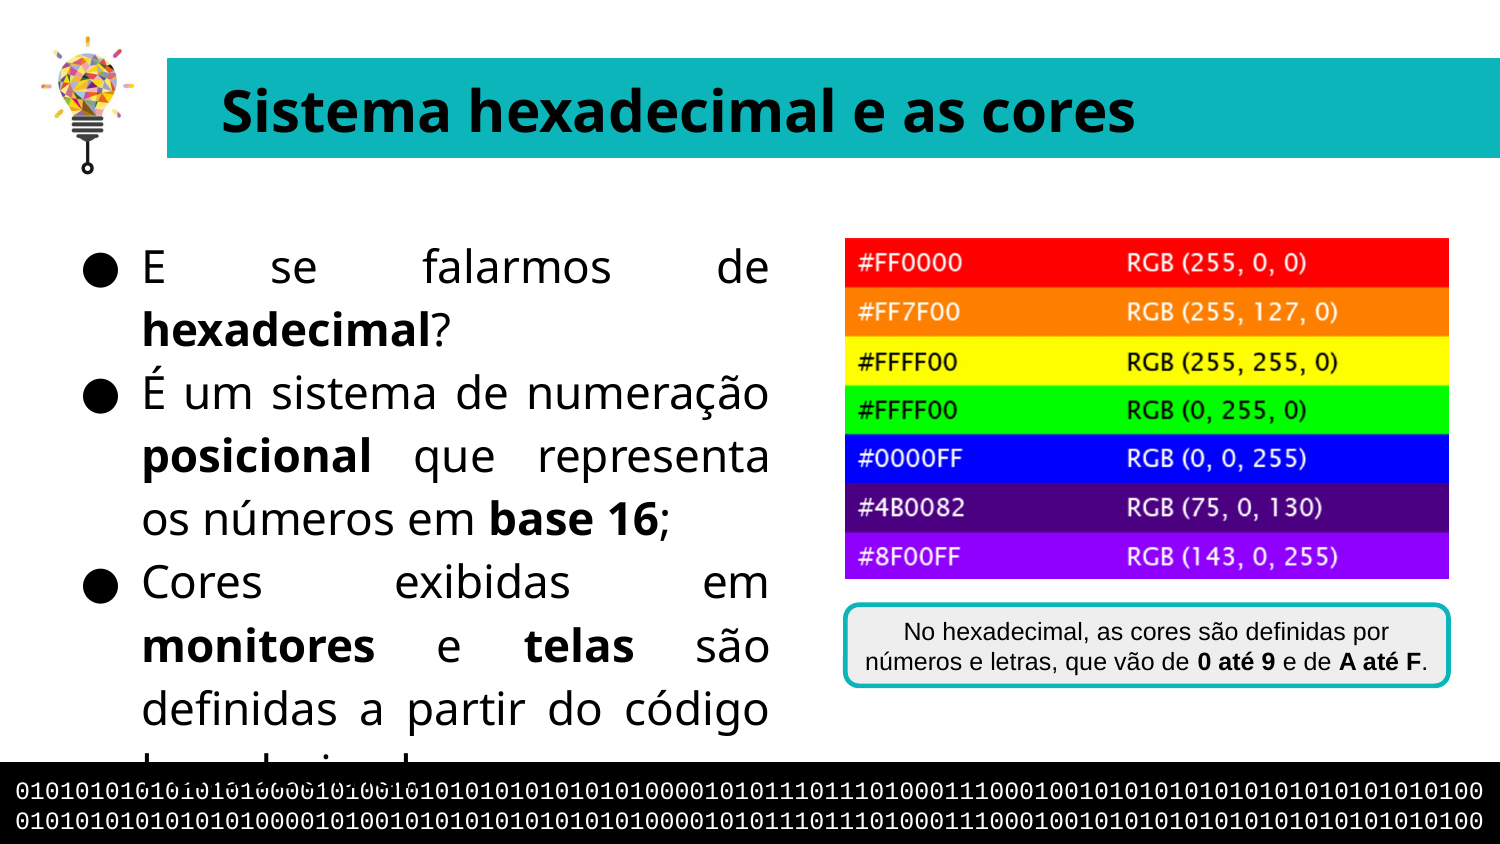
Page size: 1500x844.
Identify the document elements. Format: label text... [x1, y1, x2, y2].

title Sistema hexadecimal e as cores [206, 58, 1500, 153]
text_box [167, 58, 1500, 158]
text_box 0101010101010101000010100101010101010101010000101011101110100011100010010101010101010101010101010001010101010101010000101001010101010101010100001010111011101000111000100101010101010101010101010100 [0, 759, 1500, 841]
picture [38, 32, 140, 179]
picture [845, 238, 1449, 579]
text_box No hexadecimal, as cores são definidas por números e letras, que vão de 0 até 9 e de A até F. [845, 604, 1449, 686]
text_box E se falarmos de hexadecimal? É um sistema de numeração posicional que representa os números em base 16; Cores exibidas em monitores e telas são definidas a partir do código hexadecimal. [51, 214, 787, 749]
